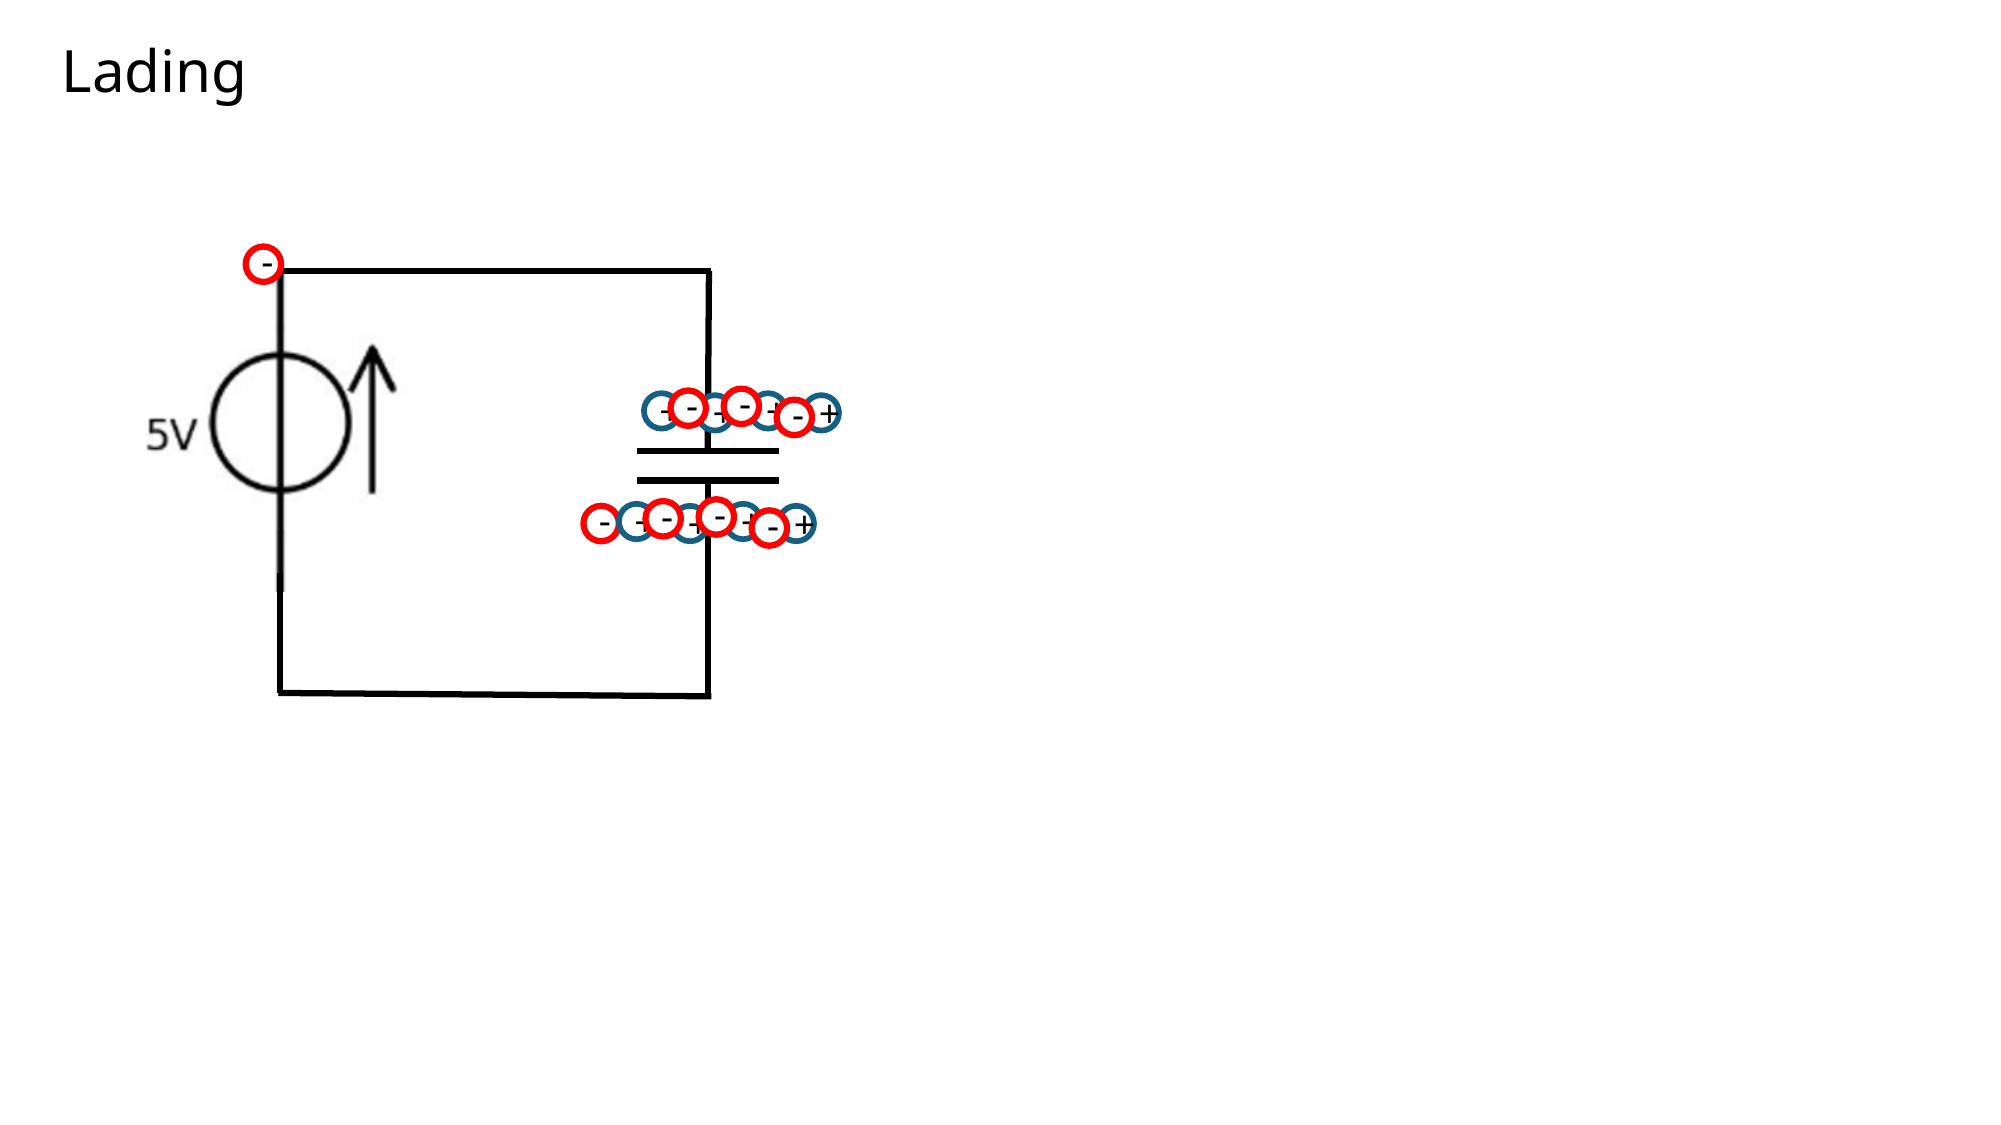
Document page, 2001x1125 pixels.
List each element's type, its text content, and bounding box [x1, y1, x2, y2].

text_box - [581, 504, 619, 543]
text_box - [697, 500, 707, 534]
text_box + [781, 504, 816, 543]
text_box + [642, 391, 676, 431]
text_box - [750, 508, 789, 548]
text_box - [775, 398, 814, 437]
picture [112, 270, 444, 592]
text_box - [709, 497, 736, 537]
text_box + [710, 393, 731, 433]
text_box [277, 692, 707, 697]
text_box - [643, 499, 683, 539]
text_box + [700, 416, 707, 431]
text_box Lading [46, 26, 263, 112]
text_box + [727, 502, 760, 541]
text_box + [806, 393, 841, 433]
text_box + [674, 504, 707, 543]
text_box + [617, 502, 651, 541]
text_box + [753, 391, 784, 431]
text_box - [722, 387, 761, 426]
text_box - [668, 388, 707, 428]
text_box - [244, 244, 283, 270]
